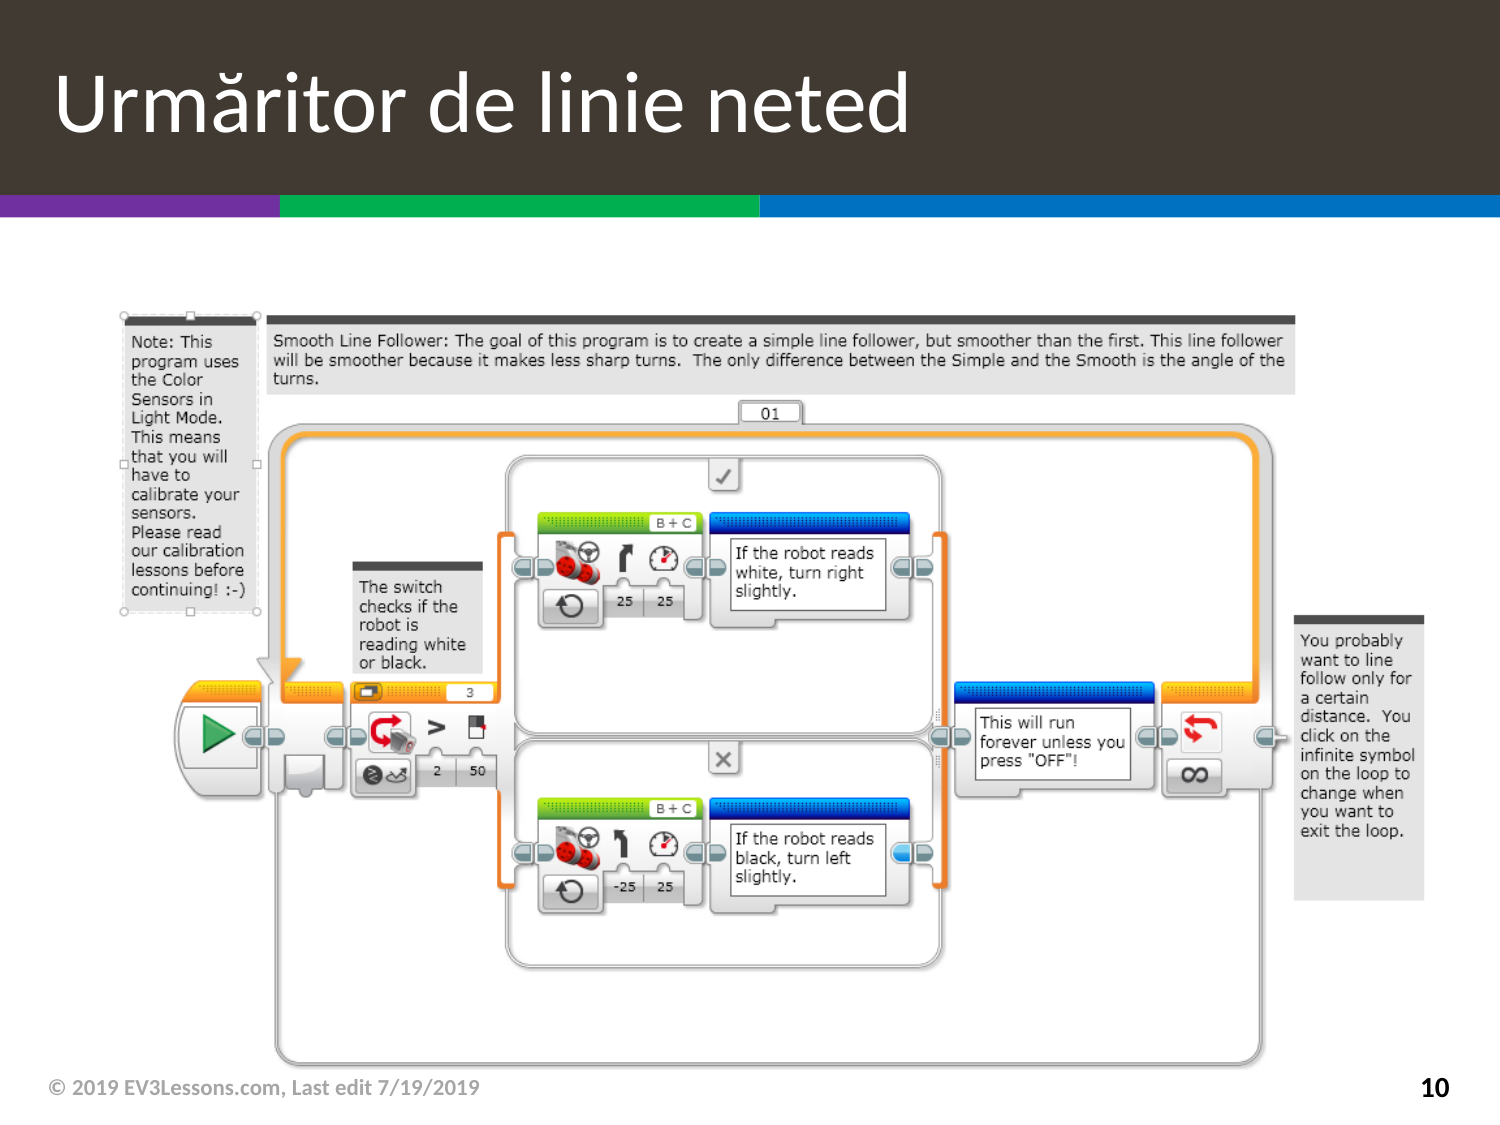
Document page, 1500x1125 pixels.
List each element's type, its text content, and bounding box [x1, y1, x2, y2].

picture [108, 301, 1437, 1078]
slide_number 10 [1361, 1056, 1465, 1116]
footer © 2019 EV3Lessons.com, Last edit 7/19/2019 [32, 1055, 1038, 1116]
title Urmăritor de linie neted [0, 0, 1500, 195]
